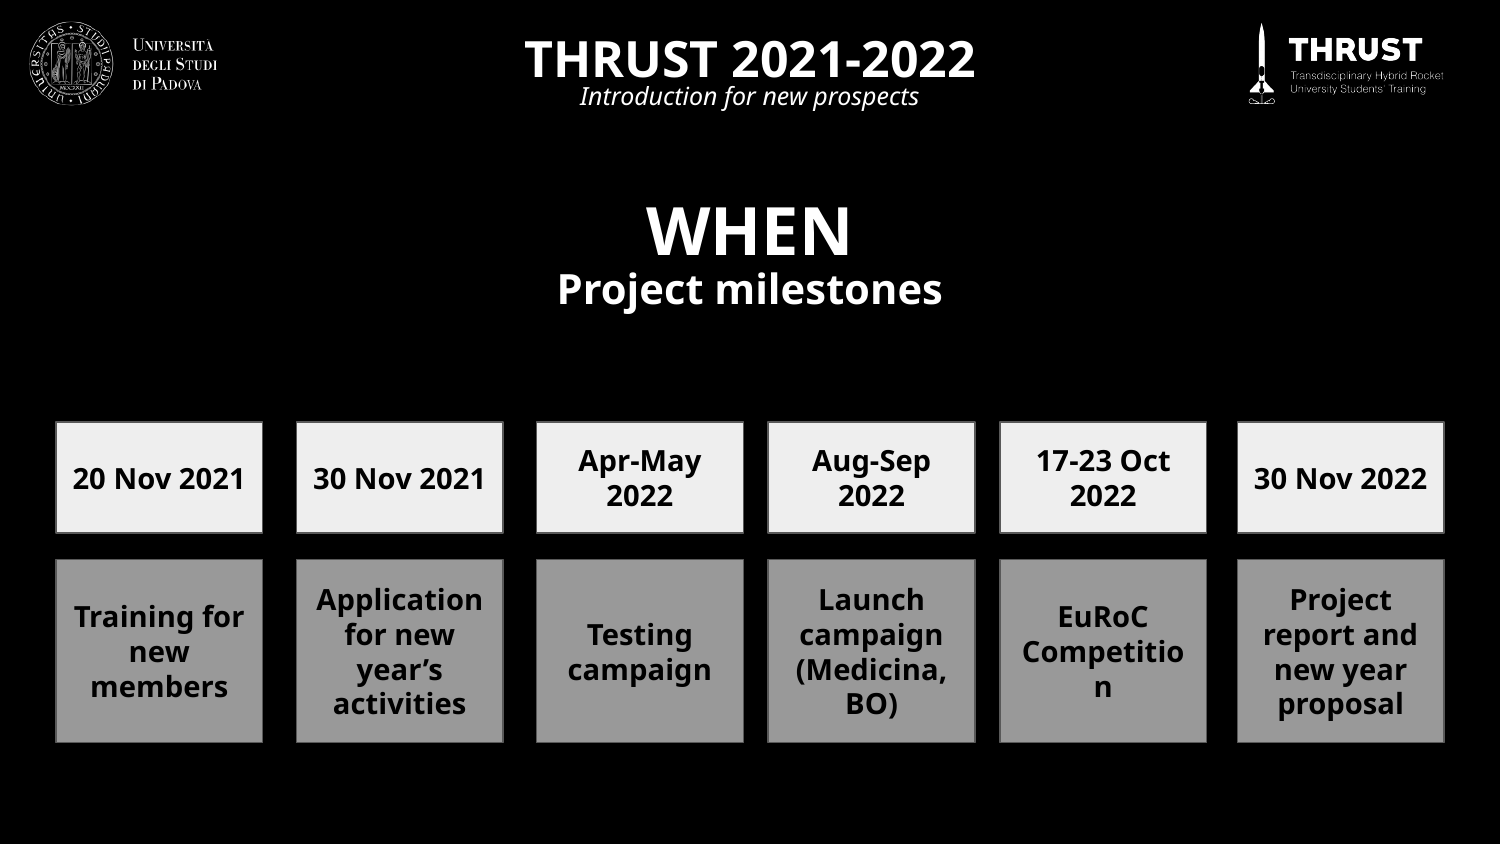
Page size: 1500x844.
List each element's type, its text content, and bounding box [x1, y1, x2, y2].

text_box Project report and new year proposal [1237, 559, 1445, 743]
picture [1224, 2, 1468, 124]
text_box 20 Nov 2021 [55, 421, 263, 533]
text_box Aug-Sep 2022 [768, 421, 975, 533]
text_box Introduction for new prospects [275, 103, 1220, 126]
text_box 17-23 Oct 2022 [999, 421, 1207, 533]
text_box WHEN [606, 173, 894, 247]
text_box Training for new members [55, 559, 263, 743]
text_box Application for new year’s activities [296, 559, 504, 743]
text_box Project milestones [398, 247, 1102, 328]
picture [21, 12, 225, 115]
text_box THRUST 2021-2022 [275, 12, 1219, 103]
text_box Apr-May 2022 [536, 421, 744, 533]
text_box Launch campaign (Medicina, BO) [768, 559, 975, 743]
text_box EuRoC Competition [999, 559, 1207, 743]
text_box 30 Nov 2021 [296, 421, 504, 533]
text_box Testing campaign [536, 559, 744, 743]
text_box 30 Nov 2022 [1237, 421, 1445, 533]
